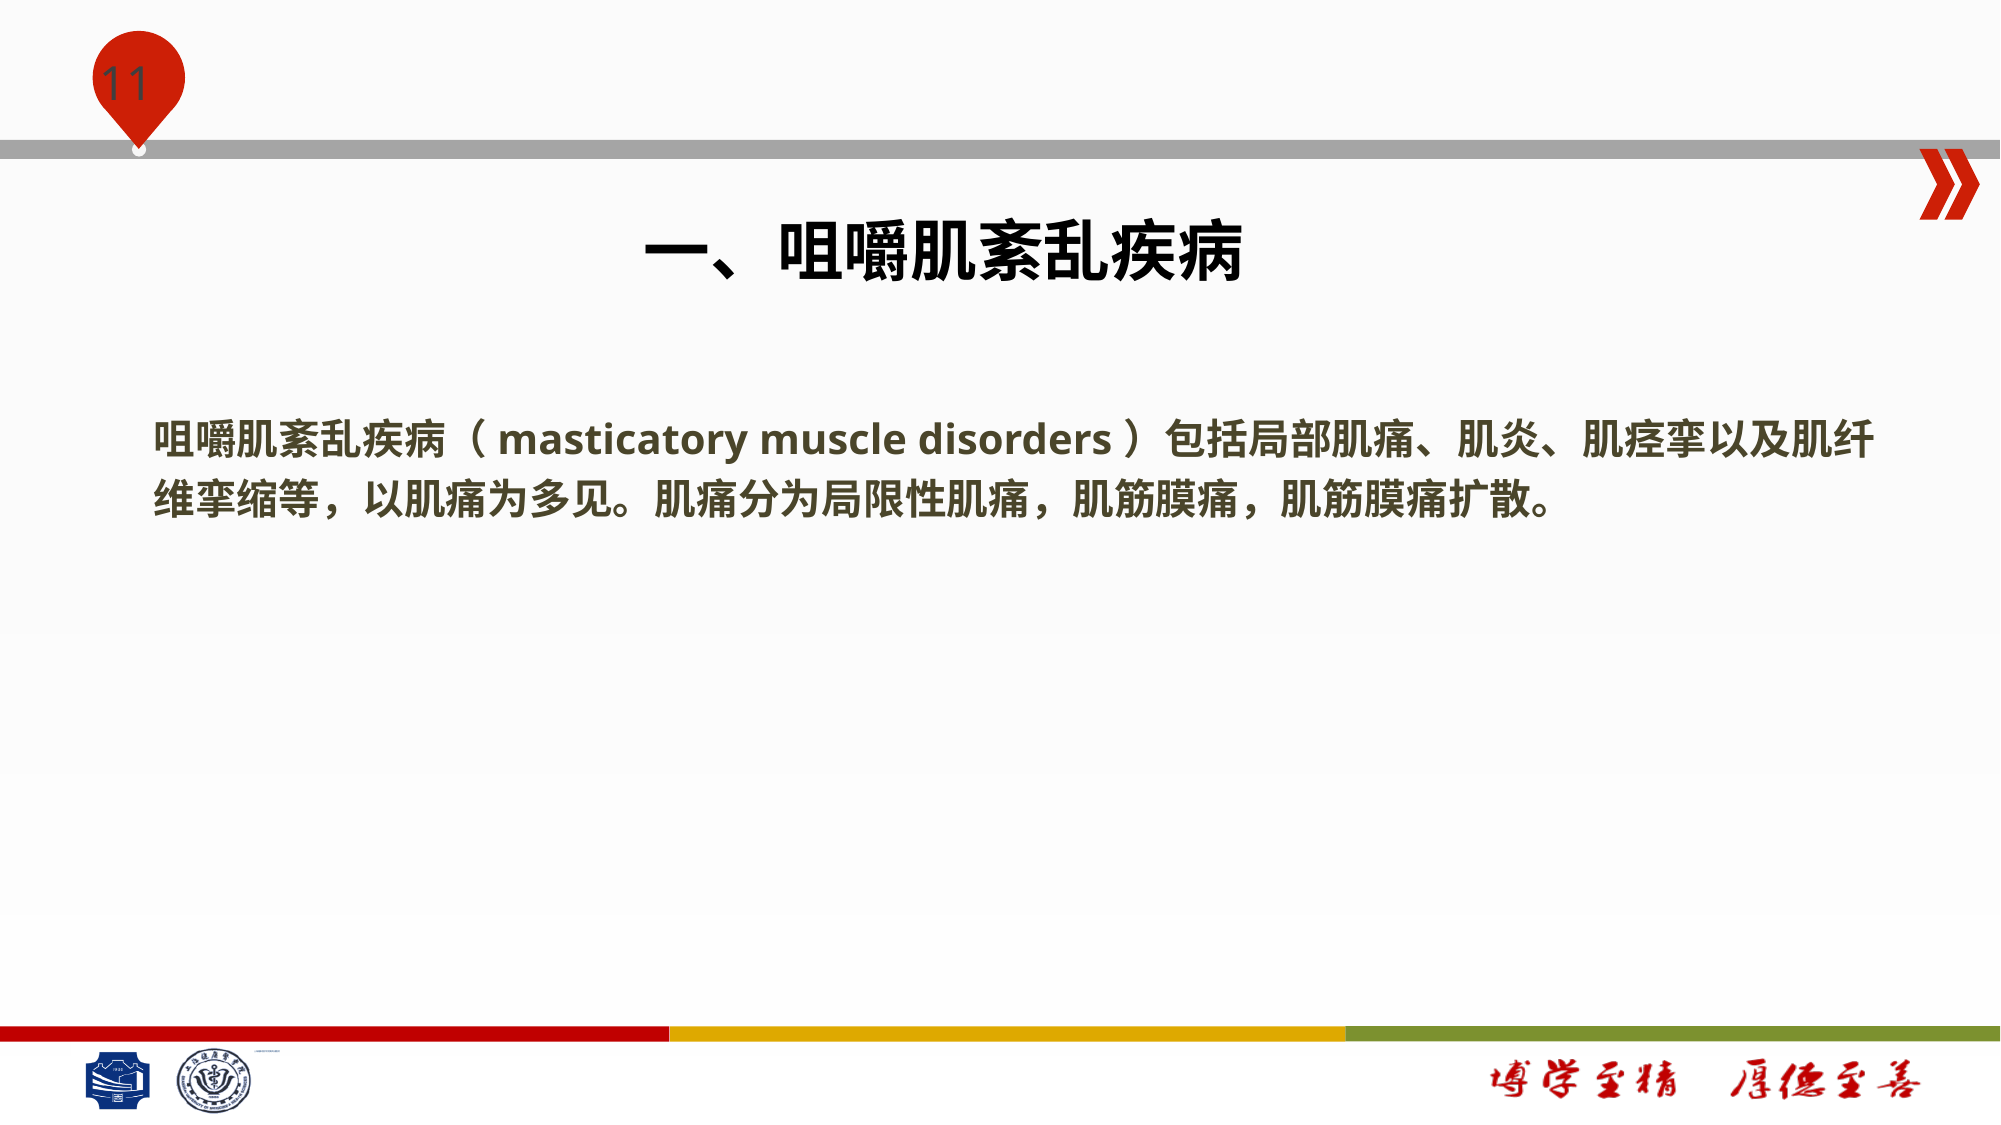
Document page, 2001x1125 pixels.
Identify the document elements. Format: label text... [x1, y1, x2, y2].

text_box 咀嚼肌紊乱疾病（masticatory muscle disorders）包括局部肌痛、肌炎、肌痉挛以及肌纤维挛缩等，以肌痛为多见。肌痛分为局限性肌痛，肌筋膜痛，肌筋膜痛扩散。 [145, 394, 1905, 591]
picture [70, 1042, 260, 1121]
text_box 一、咀嚼肌紊乱疾病 [628, 201, 1260, 296]
picture [1458, 1043, 1955, 1124]
